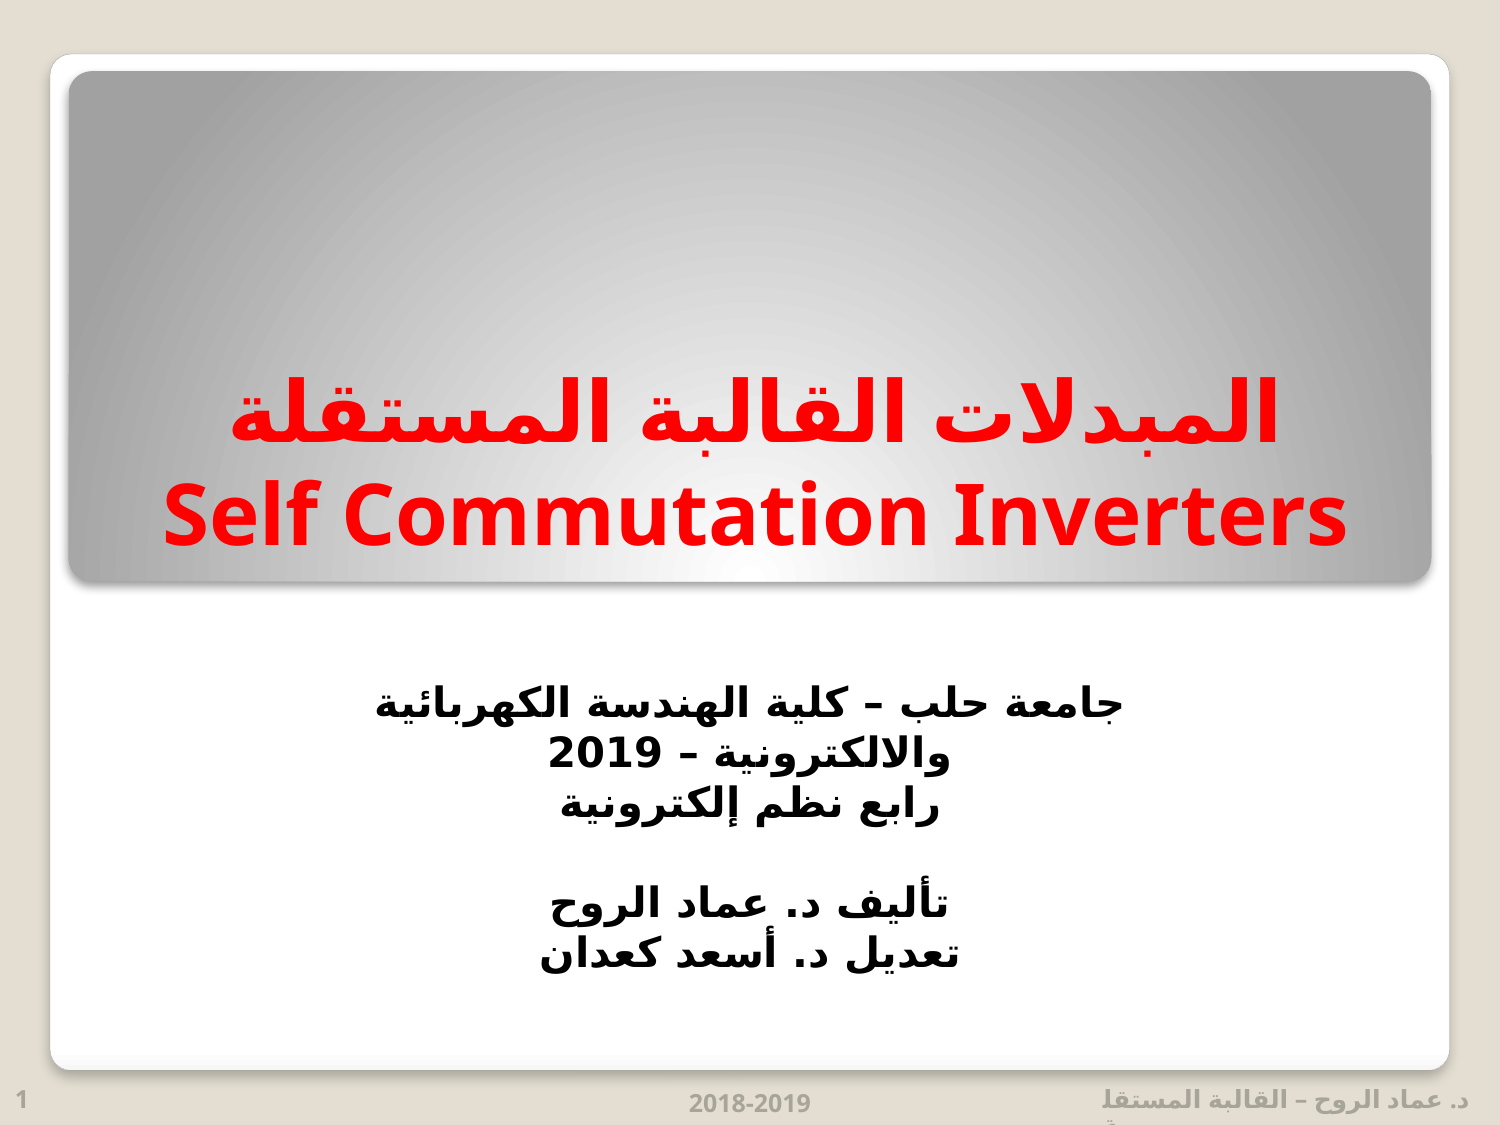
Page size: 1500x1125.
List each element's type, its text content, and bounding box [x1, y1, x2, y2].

footer د. عماد الروح – القالبة المستقلة [1089, 1065, 1500, 1125]
slide_number 2018-2019 [562, 1065, 938, 1125]
title المبدلات القالبة المستقلة Self Commutation Inverters [118, 269, 1394, 570]
slide_number 1 [0, 1065, 106, 1125]
text_box جامعة حلب – كلية الهندسة الكهربائية والالكترونية – 2019 رابع نظم إلكترونية تأليف د. عماد الروح تعديل د. أسعد كعدان [239, 668, 1261, 984]
